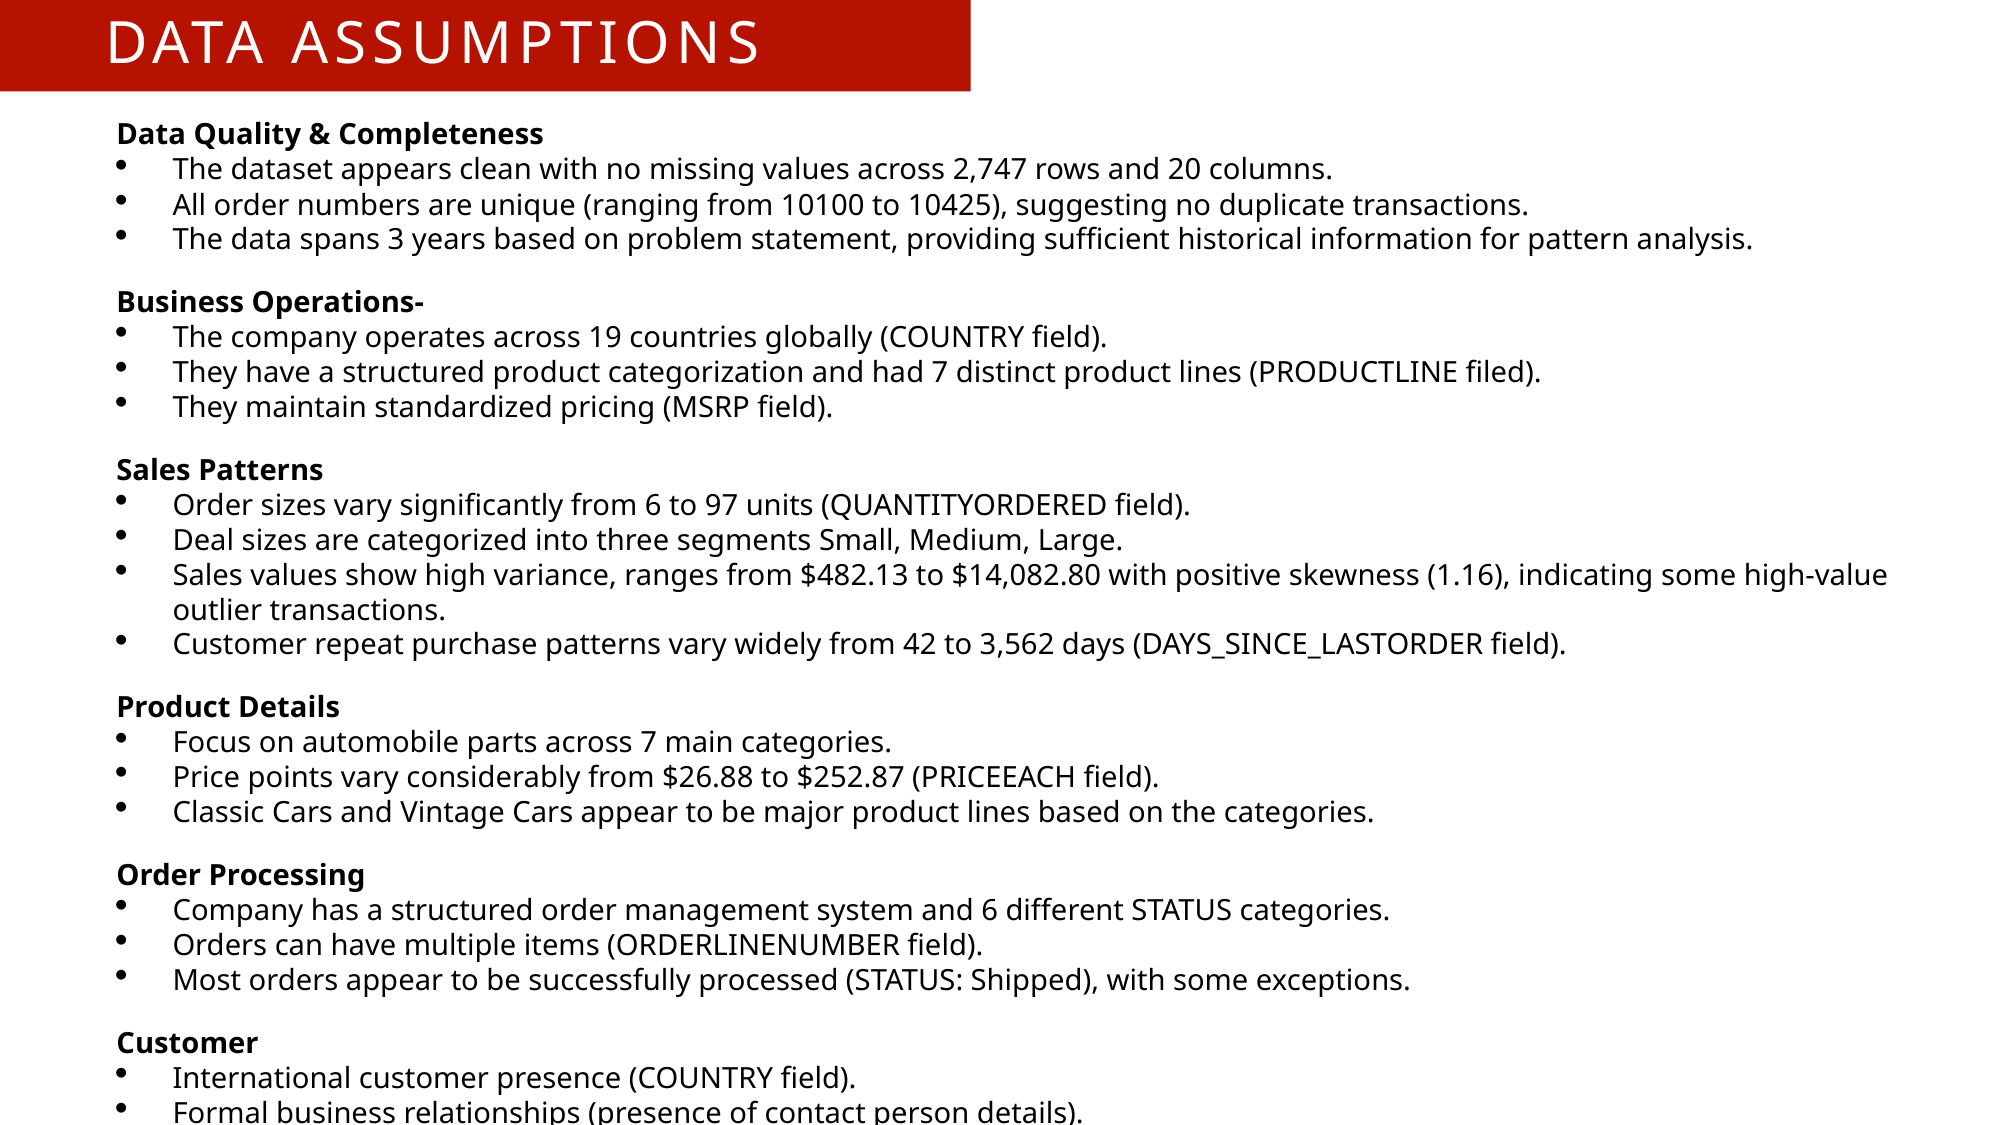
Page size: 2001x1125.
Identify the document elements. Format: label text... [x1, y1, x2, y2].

text_box Data Quality & Completeness The dataset appears clean with no missing values across 2,747 rows and 20 columns. All order numbers are unique (ranging from 10100 to 10425), suggesting no duplicate transactions. The data spans 3 years based on problem statement, providing sufficient historical information for pattern analysis. Business Operations- The company operates across 19 countries globally (COUNTRY field). They have a structured product categorization and had 7 distinct product lines (PRODUCTLINE filed). They maintain standardized pricing (MSRP field). Sales Patterns Order sizes vary significantly from 6 to 97 units (QUANTITYORDERED field). Deal sizes are categorized into three segments Small, Medium, Large. Sales values show high variance, ranges from $482.13 to $14,082.80 with positive skewness (1.16), indicating some high-value outlier transactions. Customer repeat purchase patterns vary widely from 42 to 3,562 days (DAYS_SINCE_LASTORDER field). Product Details Focus on automobile parts across 7 main categories. Price points vary considerably from $26.88 to $252.87 (PRICEEACH field). Classic Cars and Vintage Cars appear to be major product lines based on the categories. Order Processing Company has a structured order management system and 6 different STATUS categories. Orders can have multiple items (ORDERLINENUMBER field). Most orders appear to be successfully processed (STATUS: Shipped), with some exceptions. Customer International customer presence (COUNTRY field). Formal business relationships (presence of contact person details). [101, 101, 1932, 1125]
title Data Assumptions [0, 0, 971, 92]
